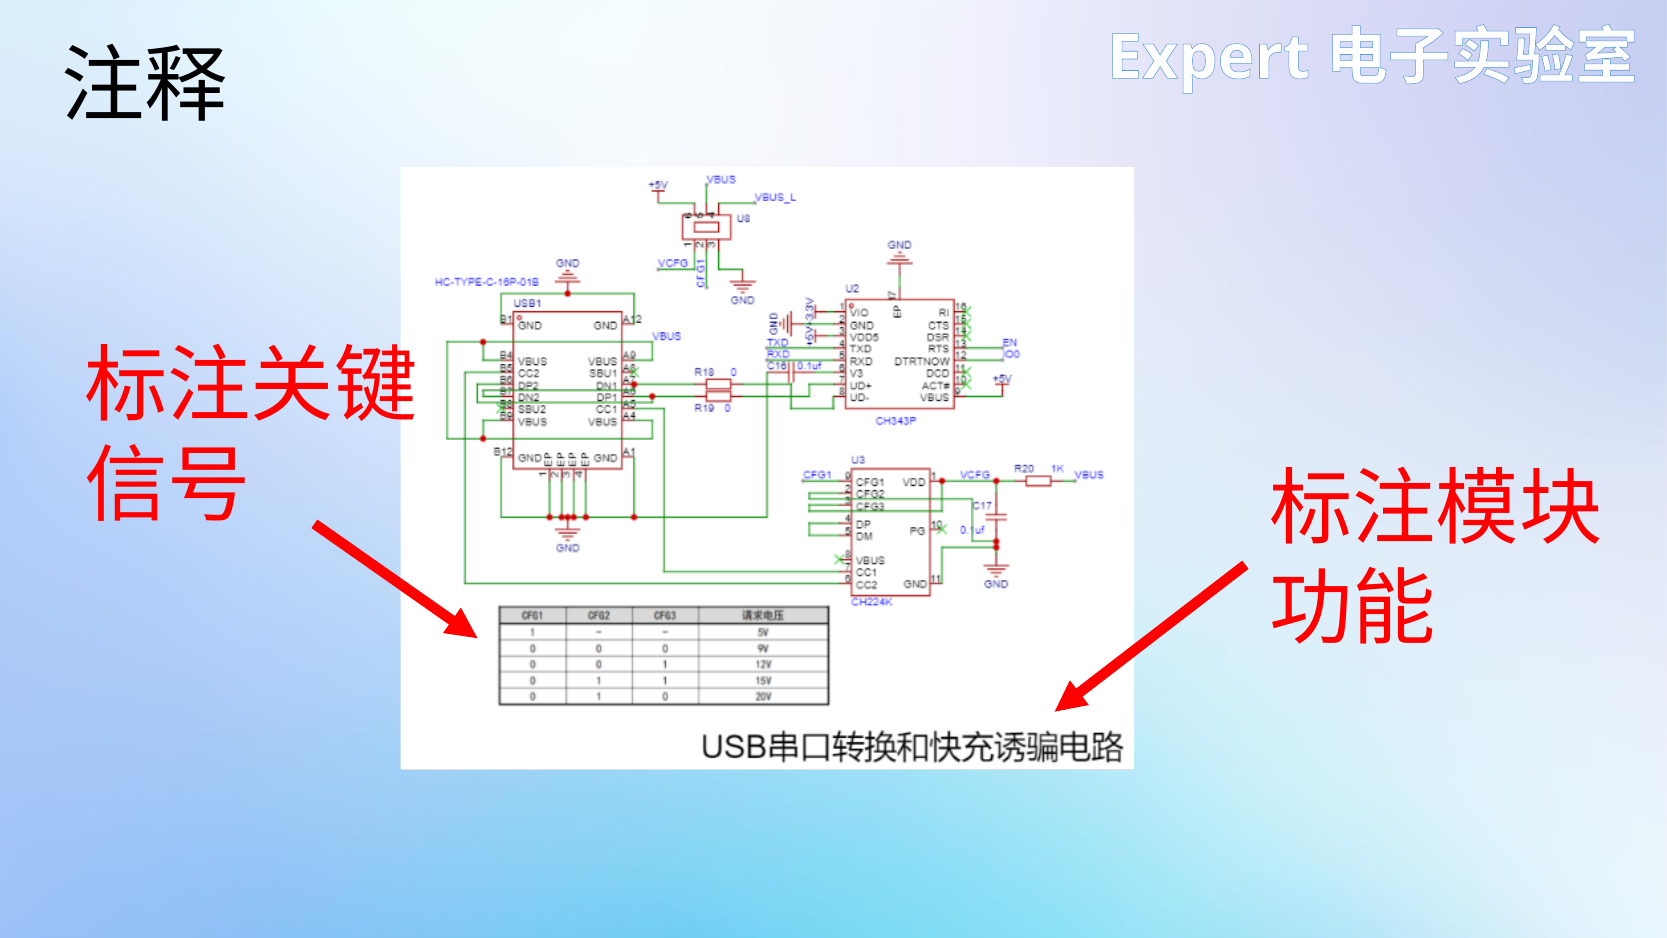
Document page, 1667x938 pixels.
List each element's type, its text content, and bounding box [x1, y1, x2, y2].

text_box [1054, 564, 1246, 712]
text_box 标注关键信号 [69, 323, 400, 539]
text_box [314, 523, 478, 639]
text_box 注释 [47, 23, 262, 139]
text_box 标注模块功能 [1254, 446, 1624, 662]
picture [0, 0, 1667, 938]
